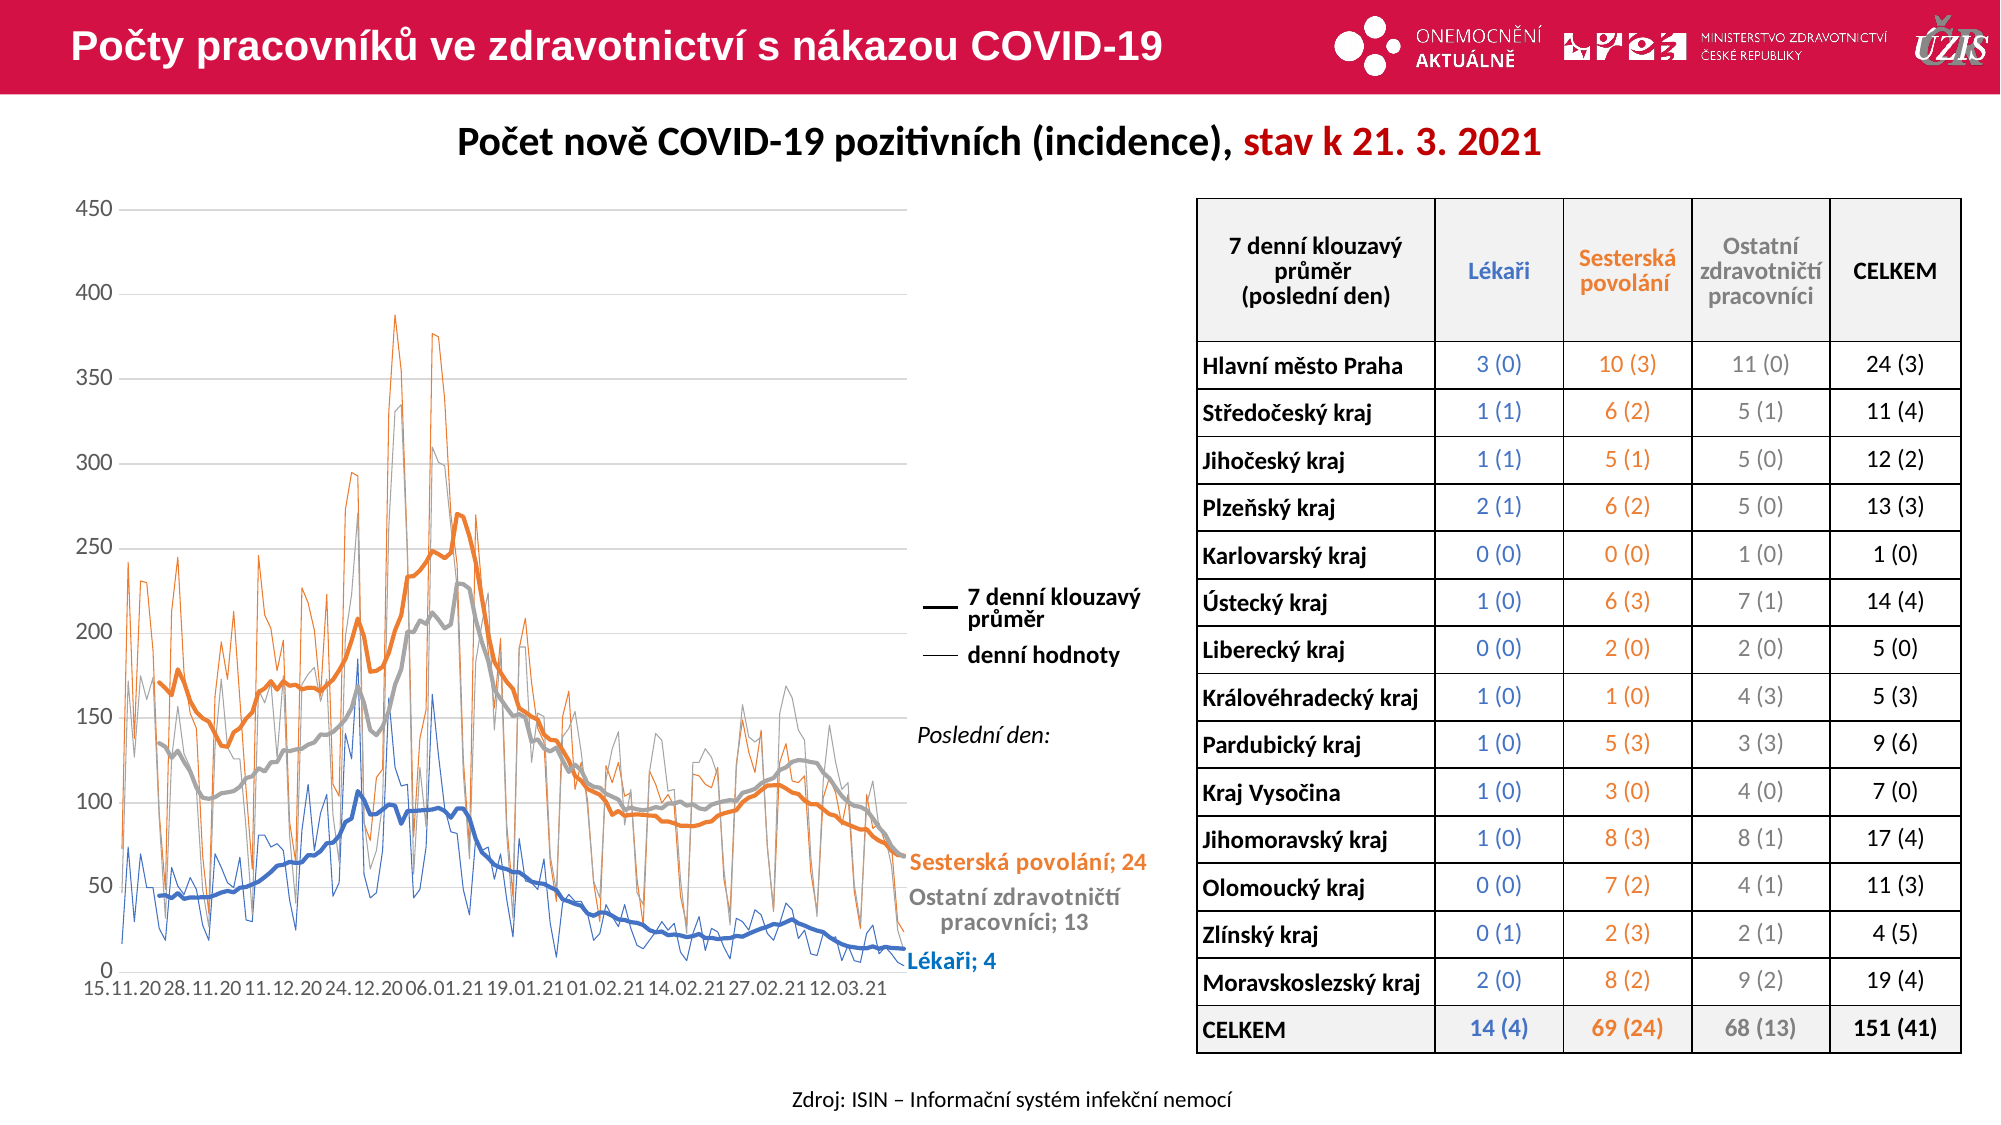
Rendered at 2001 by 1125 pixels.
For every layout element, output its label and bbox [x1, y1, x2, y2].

text_box [100, 106, 1900, 171]
table_cell [1564, 627, 1691, 673]
table_header [1198, 199, 1434, 341]
table_cell [1831, 627, 1960, 673]
table_cell [1564, 769, 1691, 815]
table_cell [1198, 959, 1434, 1005]
table_cell [1693, 722, 1829, 767]
table_cell [1831, 437, 1960, 483]
table_cell [1831, 912, 1960, 957]
chart [23, 183, 1197, 1078]
table_cell [1198, 627, 1434, 673]
table_cell [1436, 532, 1563, 578]
table_cell [1693, 959, 1829, 1005]
table_cell [1436, 769, 1563, 815]
table_cell [1436, 342, 1563, 388]
table_header [1831, 199, 1960, 341]
table_cell [1831, 485, 1960, 530]
table_cell [1198, 722, 1434, 767]
table_cell [1564, 674, 1691, 720]
table_cell [1436, 674, 1563, 720]
table_cell [1831, 959, 1960, 1005]
table_cell [1831, 769, 1960, 815]
table_cell [1564, 437, 1691, 483]
picture [1563, 31, 1888, 60]
table_cell [1198, 912, 1434, 957]
picture [1915, 15, 1989, 66]
table_cell [1564, 722, 1691, 767]
table_cell [1198, 390, 1434, 436]
table_cell [1436, 580, 1563, 625]
table_cell [1198, 674, 1434, 720]
table_cell [1693, 912, 1829, 957]
table_cell [1436, 390, 1563, 436]
table_cell [1693, 674, 1829, 720]
table_header [1693, 199, 1829, 341]
table_cell [1436, 959, 1563, 1005]
table_cell [1436, 817, 1563, 862]
table_cell [1436, 1006, 1563, 1052]
table_cell [1436, 912, 1563, 957]
table_cell [1831, 1006, 1960, 1052]
table_cell [1198, 1006, 1434, 1052]
text_box [490, 1077, 1535, 1120]
table_cell [1693, 437, 1829, 483]
table_cell [1693, 627, 1829, 673]
table_cell [1693, 390, 1829, 436]
table_cell [1436, 437, 1563, 483]
table_cell [1564, 912, 1691, 957]
table_cell [1831, 580, 1960, 625]
table_cell [1693, 342, 1829, 388]
table_cell [1693, 485, 1829, 530]
table_cell [1564, 342, 1691, 388]
table_cell [1436, 864, 1563, 910]
table_cell [1198, 817, 1434, 862]
table_cell [1693, 817, 1829, 862]
title [55, 0, 1346, 95]
picture [1346, 16, 1542, 76]
table_cell [1831, 390, 1960, 436]
table_cell [1831, 722, 1960, 767]
table_cell [1564, 864, 1691, 910]
table_cell [1198, 342, 1434, 388]
table_cell [1198, 532, 1434, 578]
table_cell [1831, 532, 1960, 578]
table_cell [1564, 580, 1691, 625]
table_cell [1564, 1006, 1691, 1052]
table_cell [1831, 674, 1960, 720]
table_cell [1831, 817, 1960, 862]
table_header [1564, 199, 1691, 341]
table_cell [1198, 864, 1434, 910]
table_cell [1831, 342, 1960, 388]
table_cell [1198, 580, 1434, 625]
table_cell [1436, 722, 1563, 767]
table_cell [1436, 485, 1563, 530]
table_cell [1564, 390, 1691, 436]
table_cell [1693, 864, 1829, 910]
table_cell [1693, 580, 1829, 625]
table_cell [1693, 1006, 1829, 1052]
table_cell [1198, 437, 1434, 483]
table_cell [1564, 532, 1691, 578]
table_cell [1564, 817, 1691, 862]
table_cell [1693, 769, 1829, 815]
table_cell [1564, 959, 1691, 1005]
table_cell [1693, 532, 1829, 578]
table_cell [1564, 485, 1691, 530]
table_cell [1198, 769, 1434, 815]
table_cell [1436, 627, 1563, 673]
table_header [1436, 199, 1563, 341]
table_cell [1198, 485, 1434, 530]
table_cell [1831, 864, 1960, 910]
